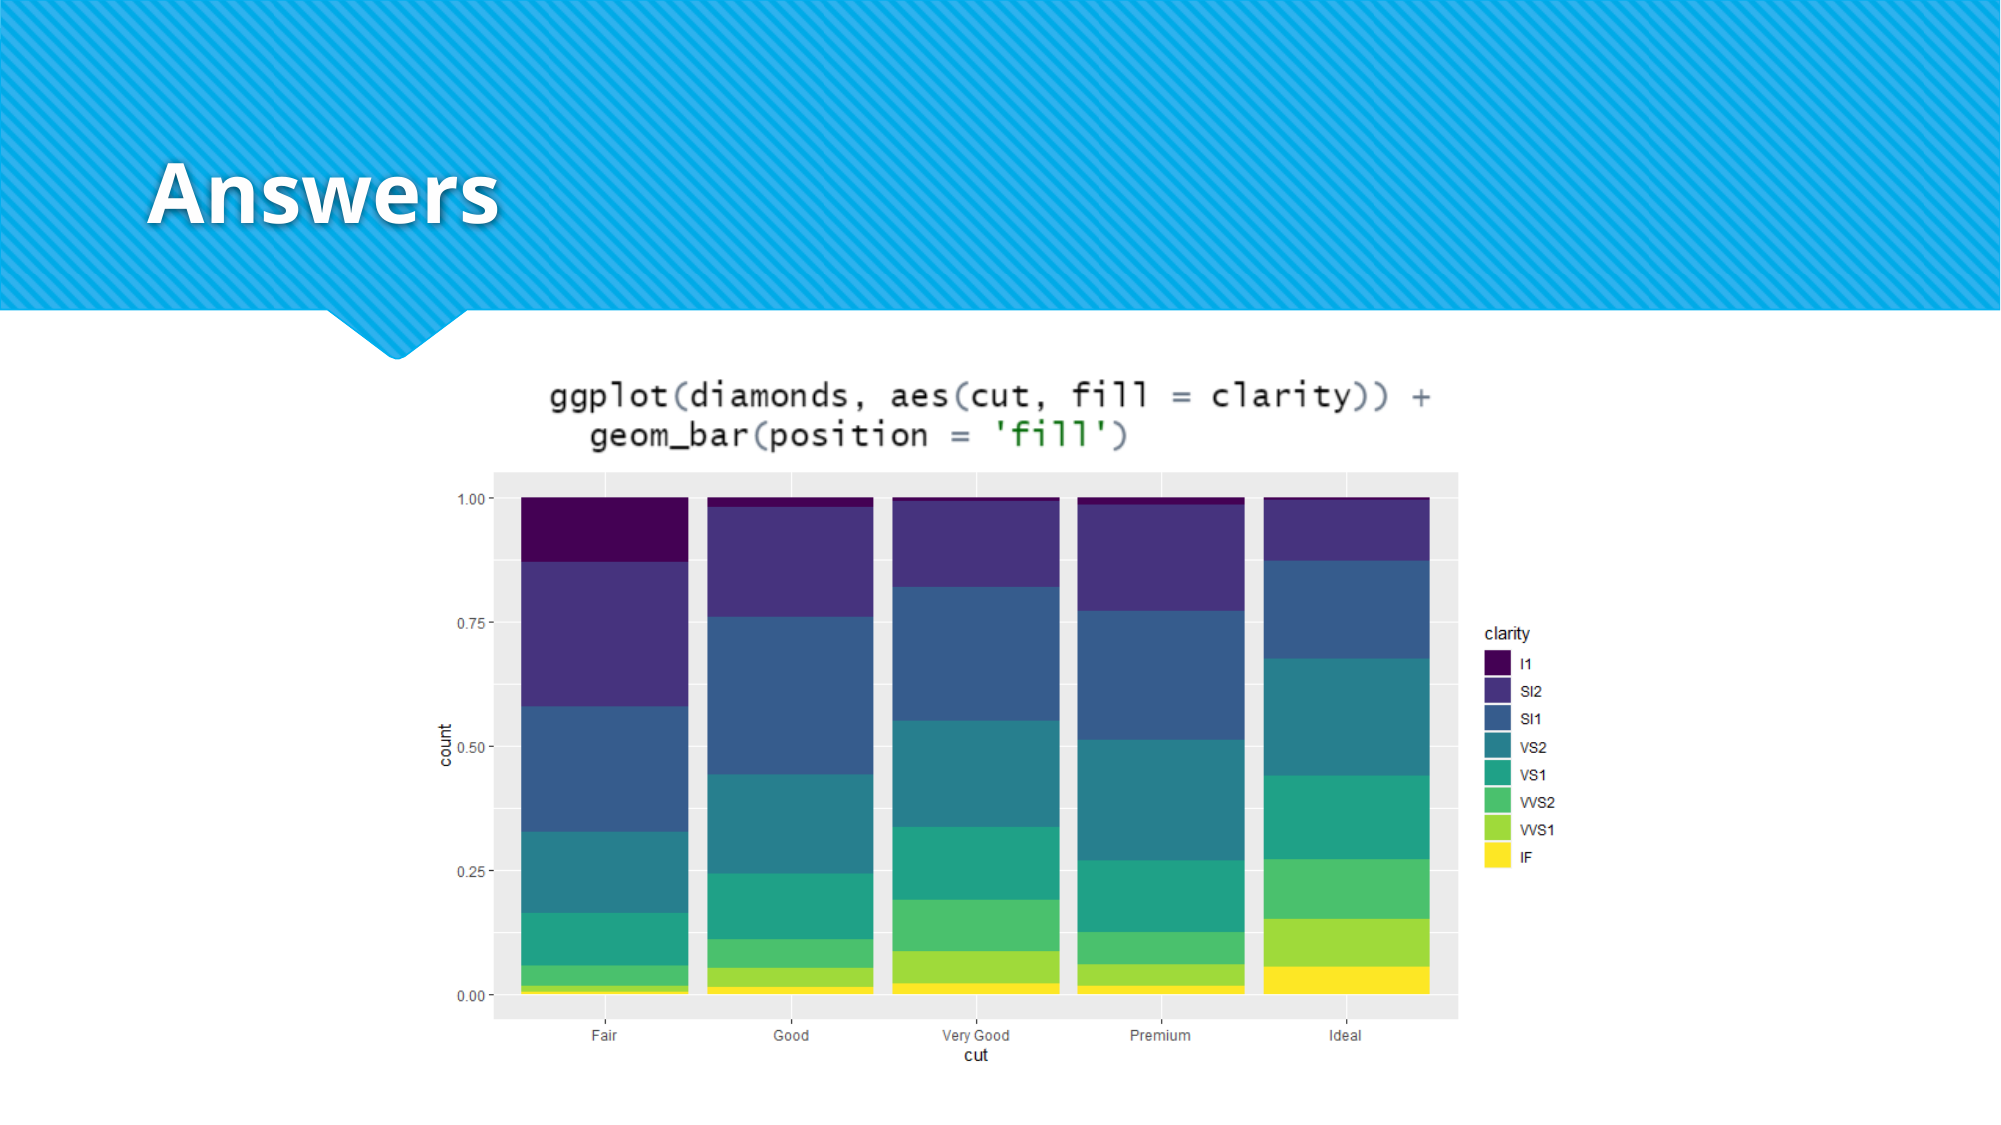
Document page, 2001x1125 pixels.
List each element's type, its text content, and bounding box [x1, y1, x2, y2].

picture [426, 363, 1574, 1073]
title Answers [132, 88, 1868, 249]
